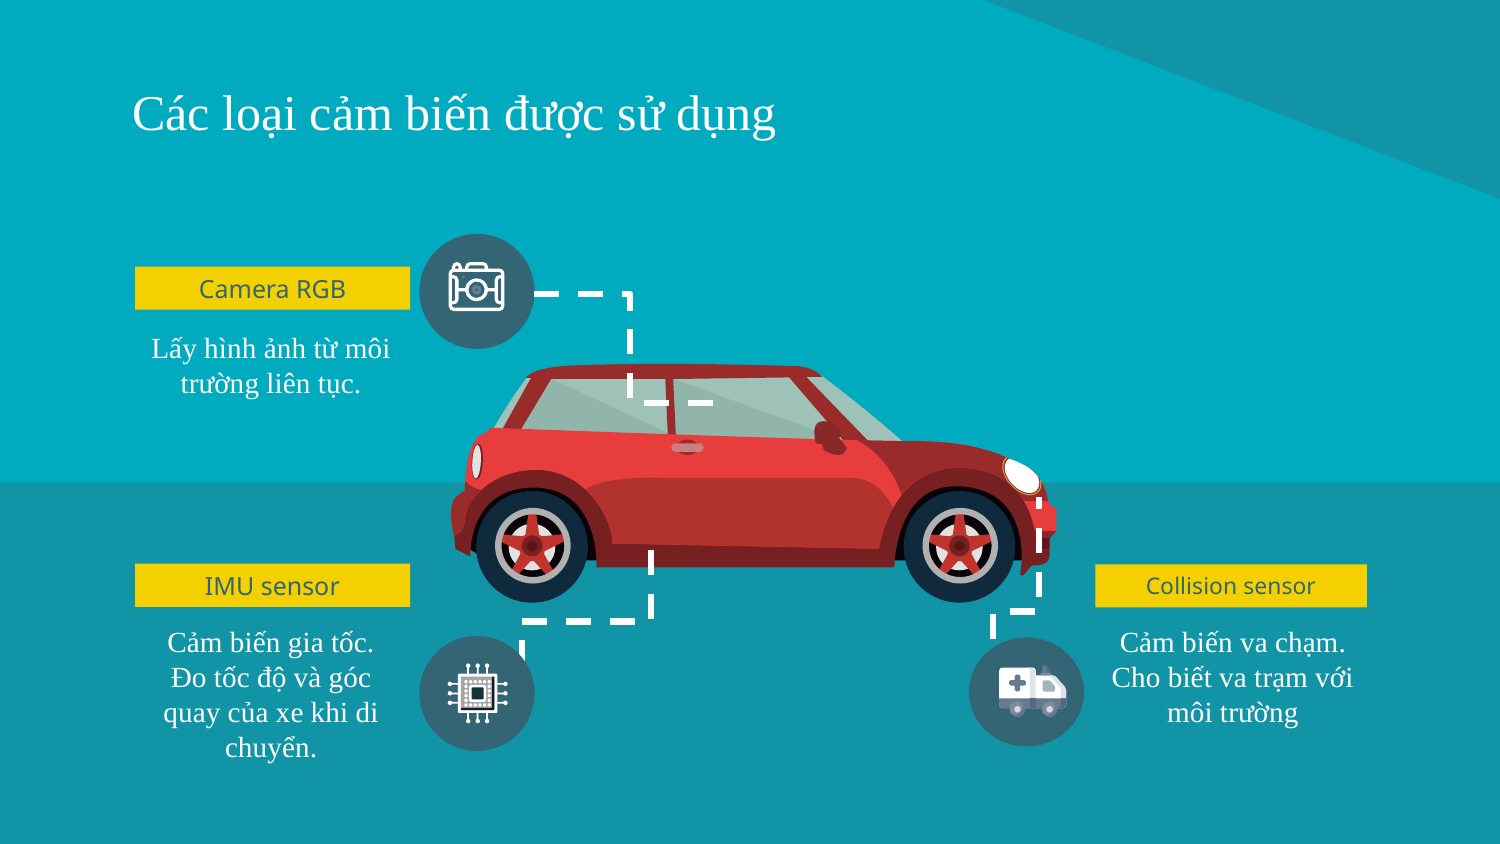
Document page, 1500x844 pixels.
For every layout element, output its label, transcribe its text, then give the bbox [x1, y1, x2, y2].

text_box [419, 635, 535, 751]
subtitle Cảm biến va chạm. Cho biết va trạm với môi trường [1095, 608, 1371, 753]
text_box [998, 664, 1067, 718]
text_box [900, 588, 1131, 635]
subtitle IMU sensor [135, 563, 411, 607]
title Các loại cảm biến được sử dụng [116, 63, 1383, 158]
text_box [499, 556, 674, 687]
subtitle Cảm biến gia tốc. Đo tốc độ và góc quay của xe khi di chuyển. [133, 608, 409, 753]
text_box [419, 233, 535, 349]
subtitle Collision sensor [1095, 564, 1367, 608]
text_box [533, 293, 727, 404]
text_box [968, 643, 1085, 747]
subtitle Lấy hình ảnh từ môi trường liên tục. [133, 314, 409, 459]
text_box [446, 363, 1057, 603]
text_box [446, 663, 508, 724]
subtitle Camera RGB [135, 266, 411, 310]
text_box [448, 261, 505, 312]
